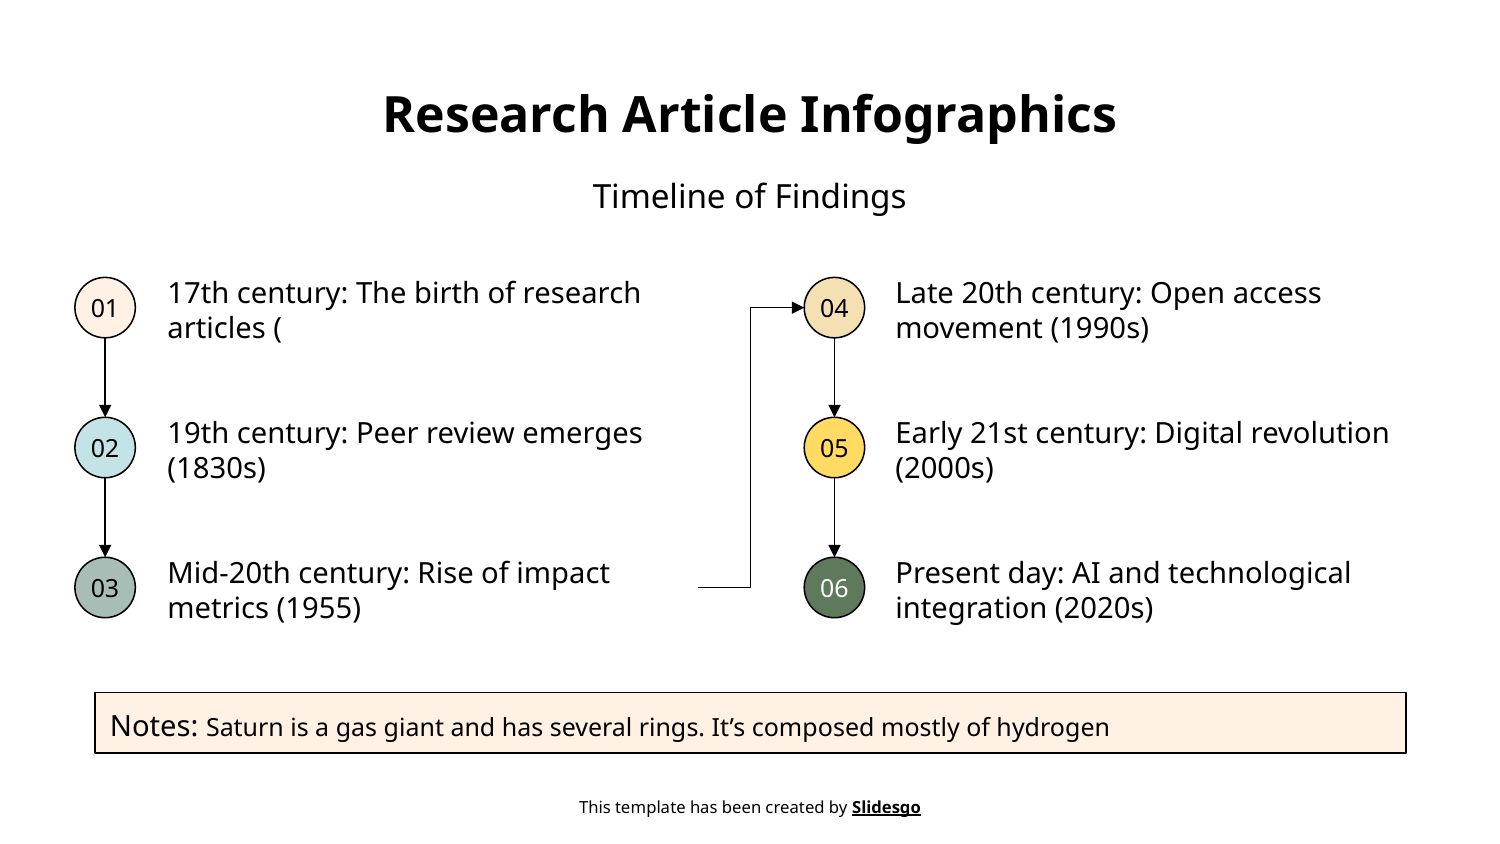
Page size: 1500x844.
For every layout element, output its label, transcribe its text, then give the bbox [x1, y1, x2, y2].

text_box Notes: Saturn is a gas giant and has several rings. It’s composed mostly of hydrogen [94, 692, 1406, 754]
text_box 03 [74, 557, 136, 618]
text_box Present day: AI and technological integration (2020s) [880, 535, 1426, 640]
title Research Article Infographics [74, 67, 1426, 160]
text_box Late 20th century: Open access movement (1990s) [880, 255, 1426, 360]
text_box 06 [805, 557, 865, 618]
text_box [697, 307, 805, 588]
text_box 04 [804, 277, 865, 338]
text_box This template has been created by Slidesgo [503, 794, 996, 822]
text_box 17th century: The birth of research articles ( [152, 255, 698, 360]
text_box 01 [74, 277, 136, 338]
text_box Mid-20th century: Rise of impact metrics (1955) [152, 535, 698, 640]
text_box 05 [810, 417, 865, 478]
text_box 02 [74, 417, 136, 478]
text_box Timeline of Findings [345, 170, 1155, 230]
text_box 19th century: Peer review emerges (1830s) [152, 395, 692, 500]
text_box Early 21st century: Digital revolution (2000s) [880, 395, 1426, 500]
